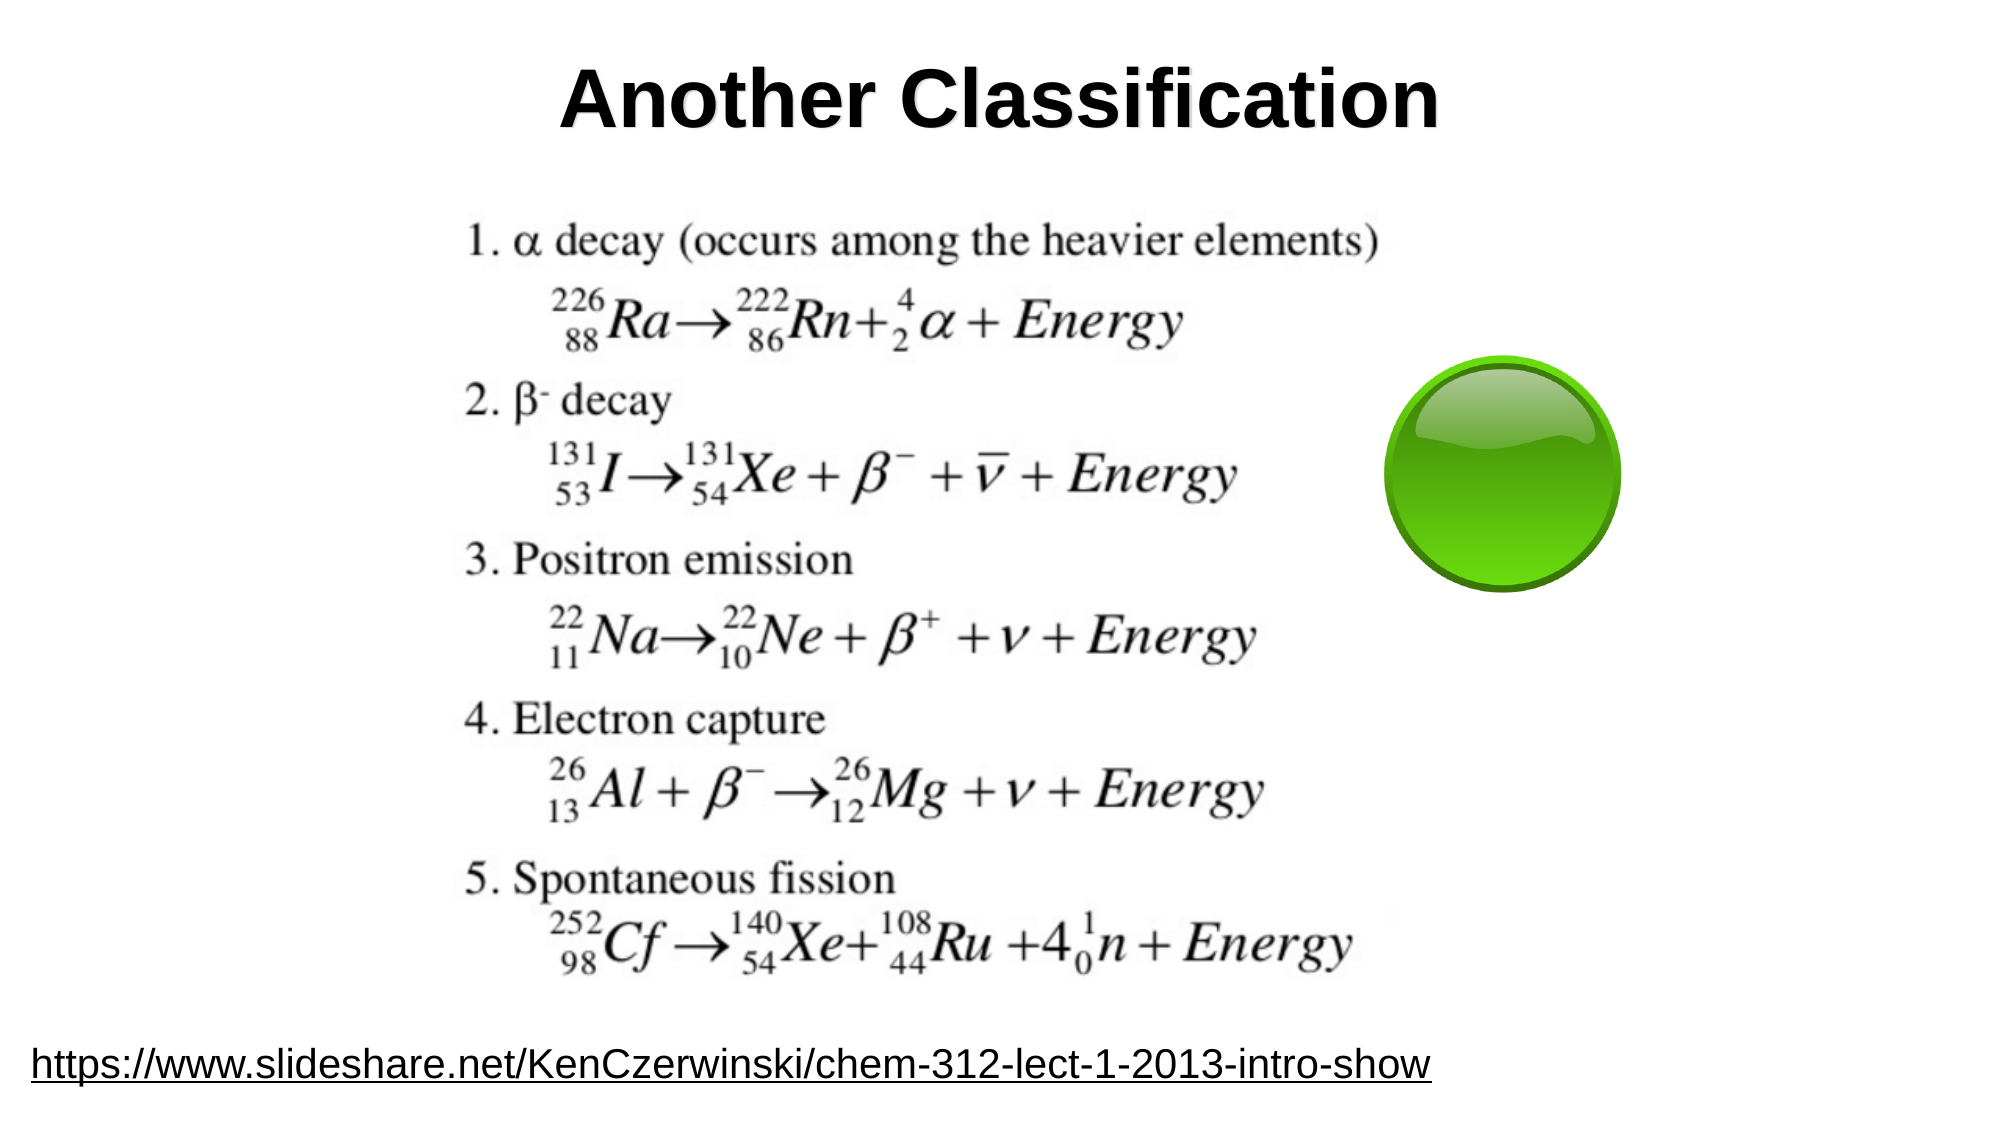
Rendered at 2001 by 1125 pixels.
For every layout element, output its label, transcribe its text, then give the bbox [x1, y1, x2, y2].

picture [438, 201, 1626, 990]
text_box https://www.slideshare.net/KenCzerwinski/chem-312-lect-1-2013-intro-show [15, 1029, 1466, 1094]
title Another Classification [33, 24, 1967, 163]
